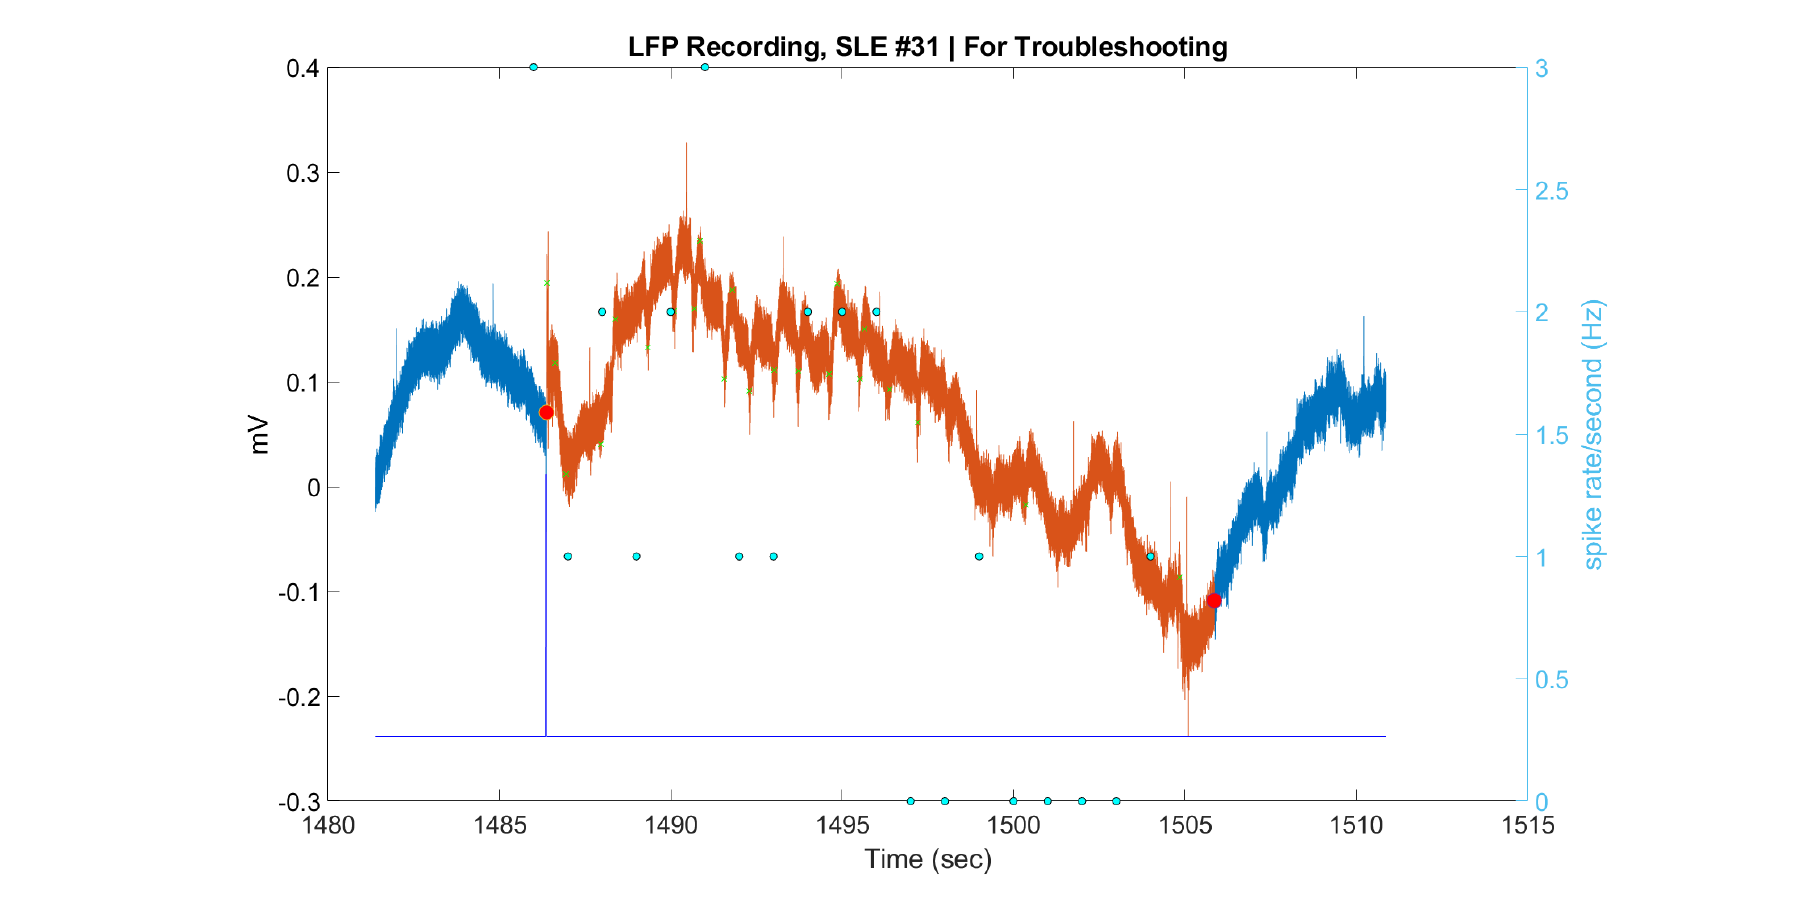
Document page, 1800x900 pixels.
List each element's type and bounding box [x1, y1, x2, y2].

picture [126, 0, 1674, 900]
